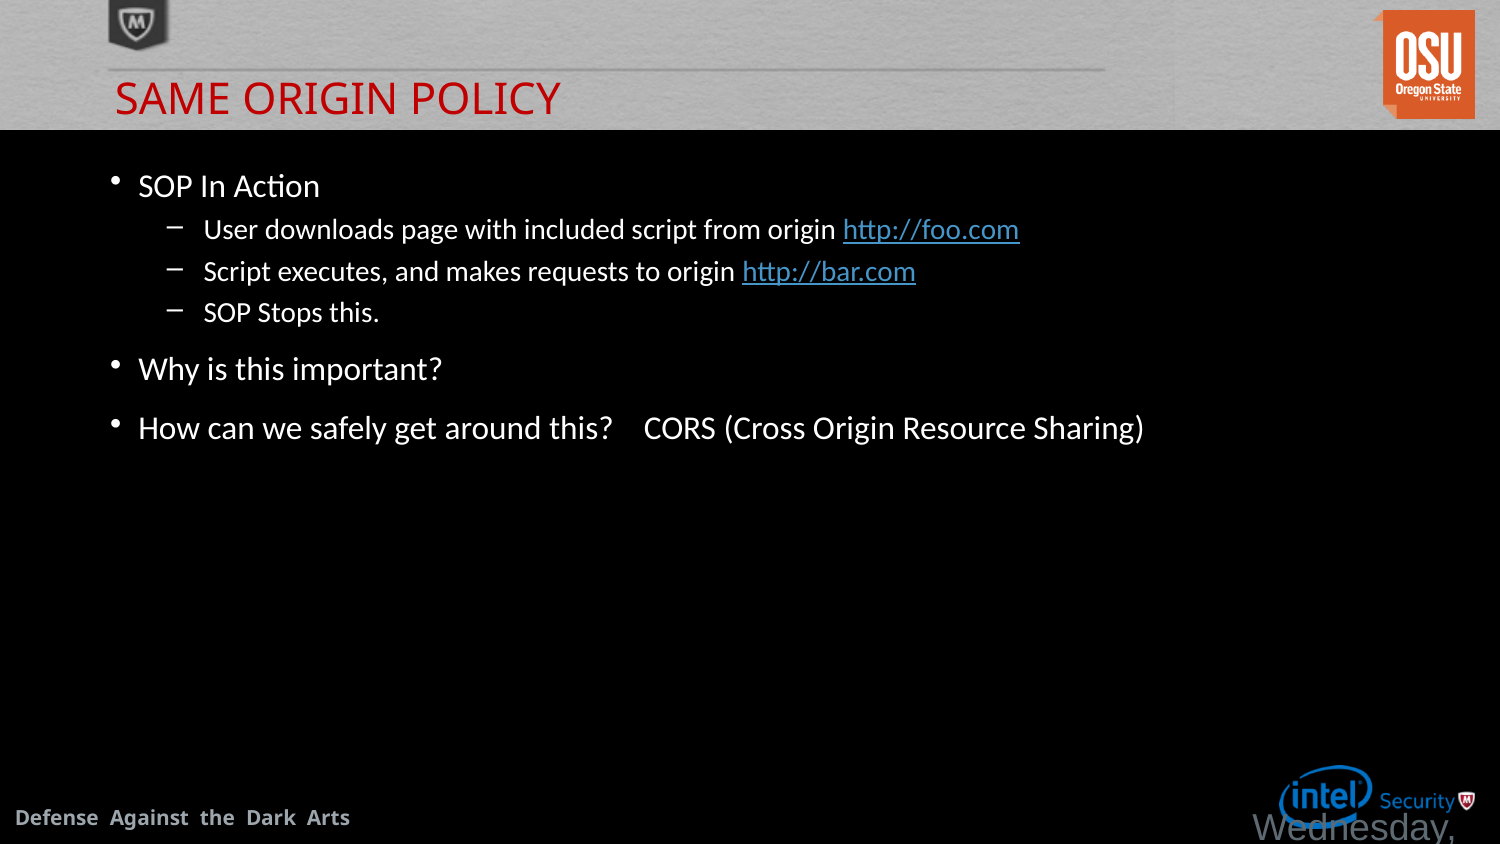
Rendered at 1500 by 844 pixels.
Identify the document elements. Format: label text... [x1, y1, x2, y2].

list SOP In Action User downloads page with included script from origin http://foo.com Script executes, and makes requests to origin http://bar.com SOP Stops this. Why is this important? How can we safely get around this? CORS (Cross Origin Resource Sharing) [94, 159, 1256, 773]
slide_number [1237, 795, 1500, 822]
title SAME ORIGIN POLICY [99, 53, 1176, 148]
picture [1373, 10, 1475, 119]
picture [1279, 822, 1475, 829]
picture [1279, 765, 1475, 795]
